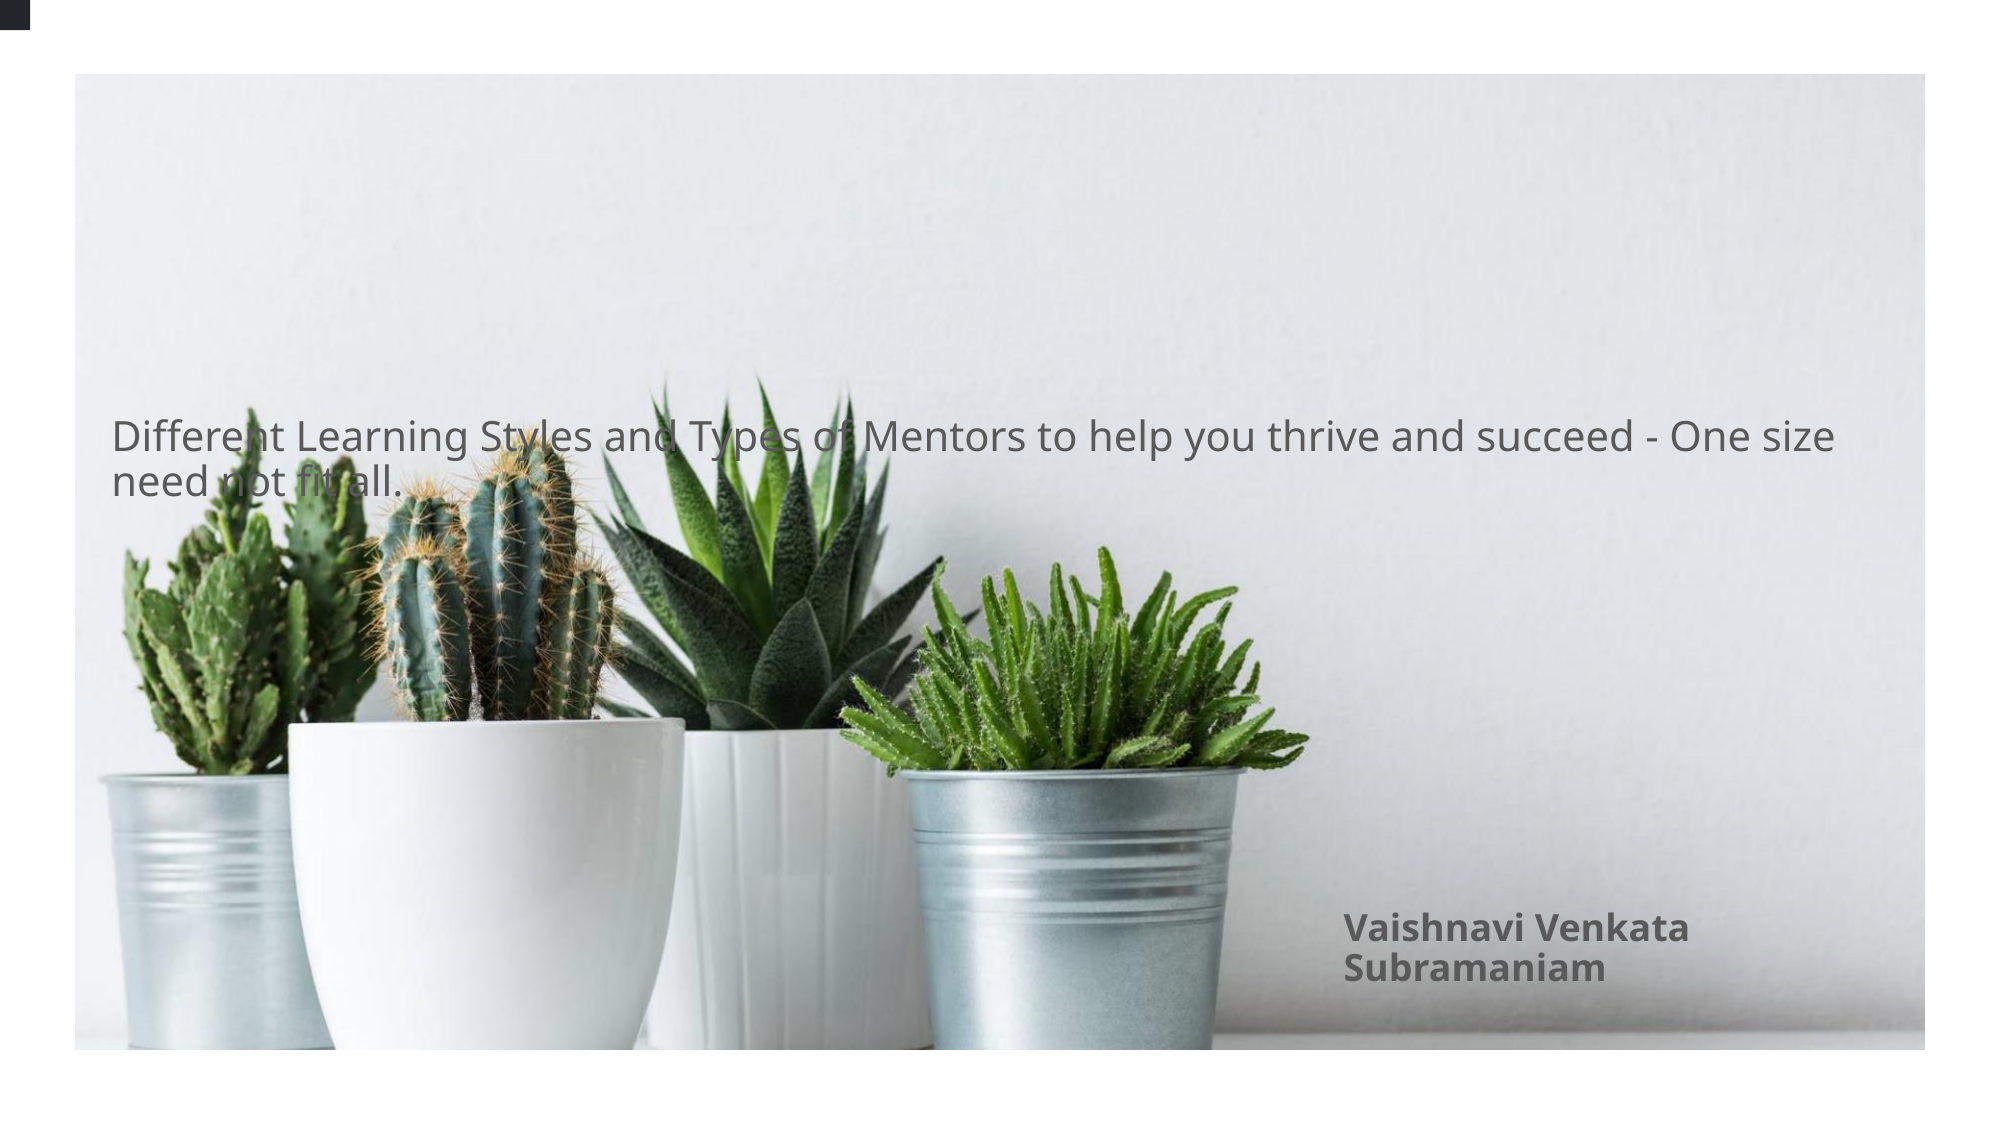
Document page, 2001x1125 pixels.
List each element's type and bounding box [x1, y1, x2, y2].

picture [75, 74, 1925, 1050]
text_box [0, 0, 31, 31]
